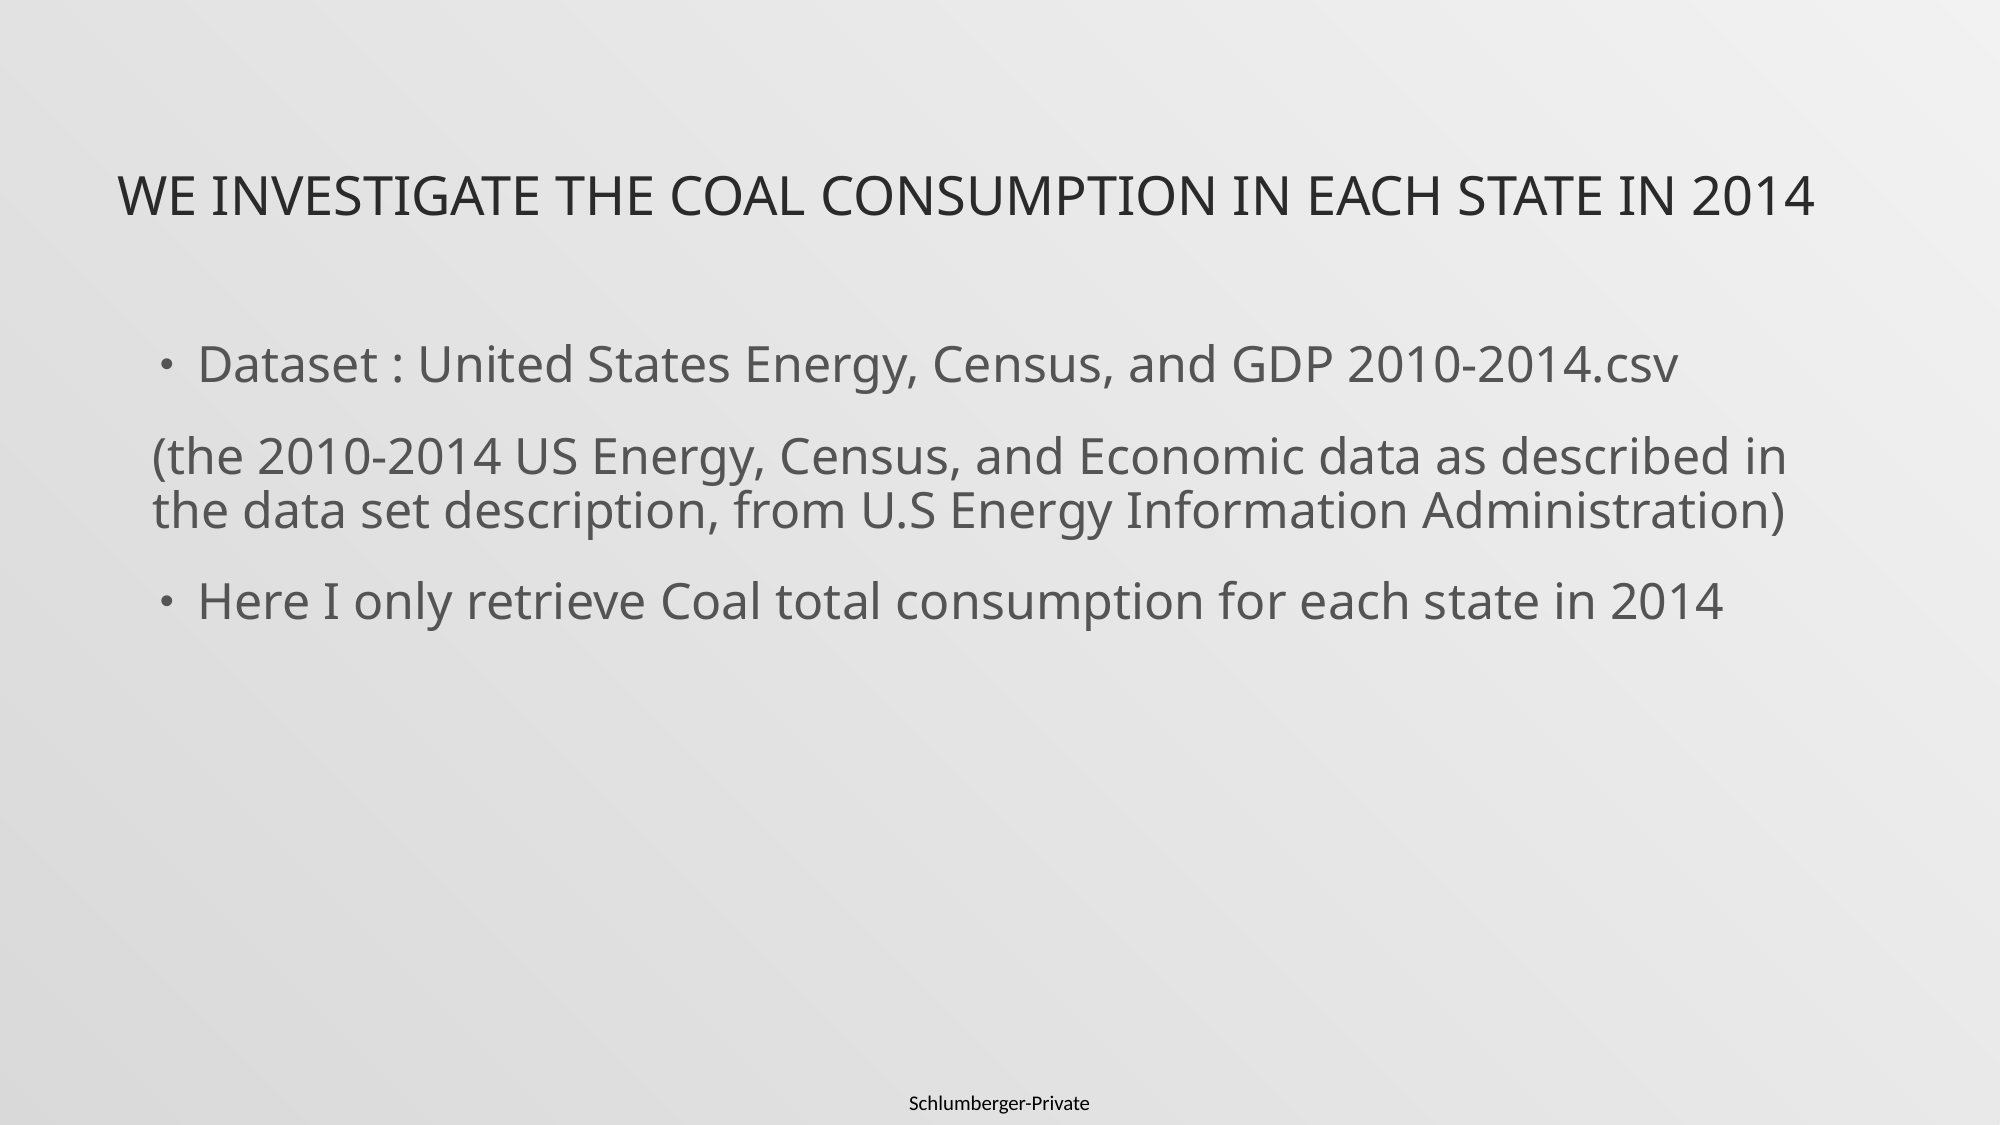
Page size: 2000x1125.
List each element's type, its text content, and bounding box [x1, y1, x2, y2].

title We Investigate the Coal Consumption in Each State in 2014 [102, 111, 1878, 300]
list Dataset : United States Energy, Census, and GDP 2010-2014.csv (the 2010-2014 US Energy, Census, and Economic data as described in the data set description, from U.S Energy Information Administration) Here I only retrieve Coal total consumption for each state in 2014 [137, 332, 1862, 1046]
